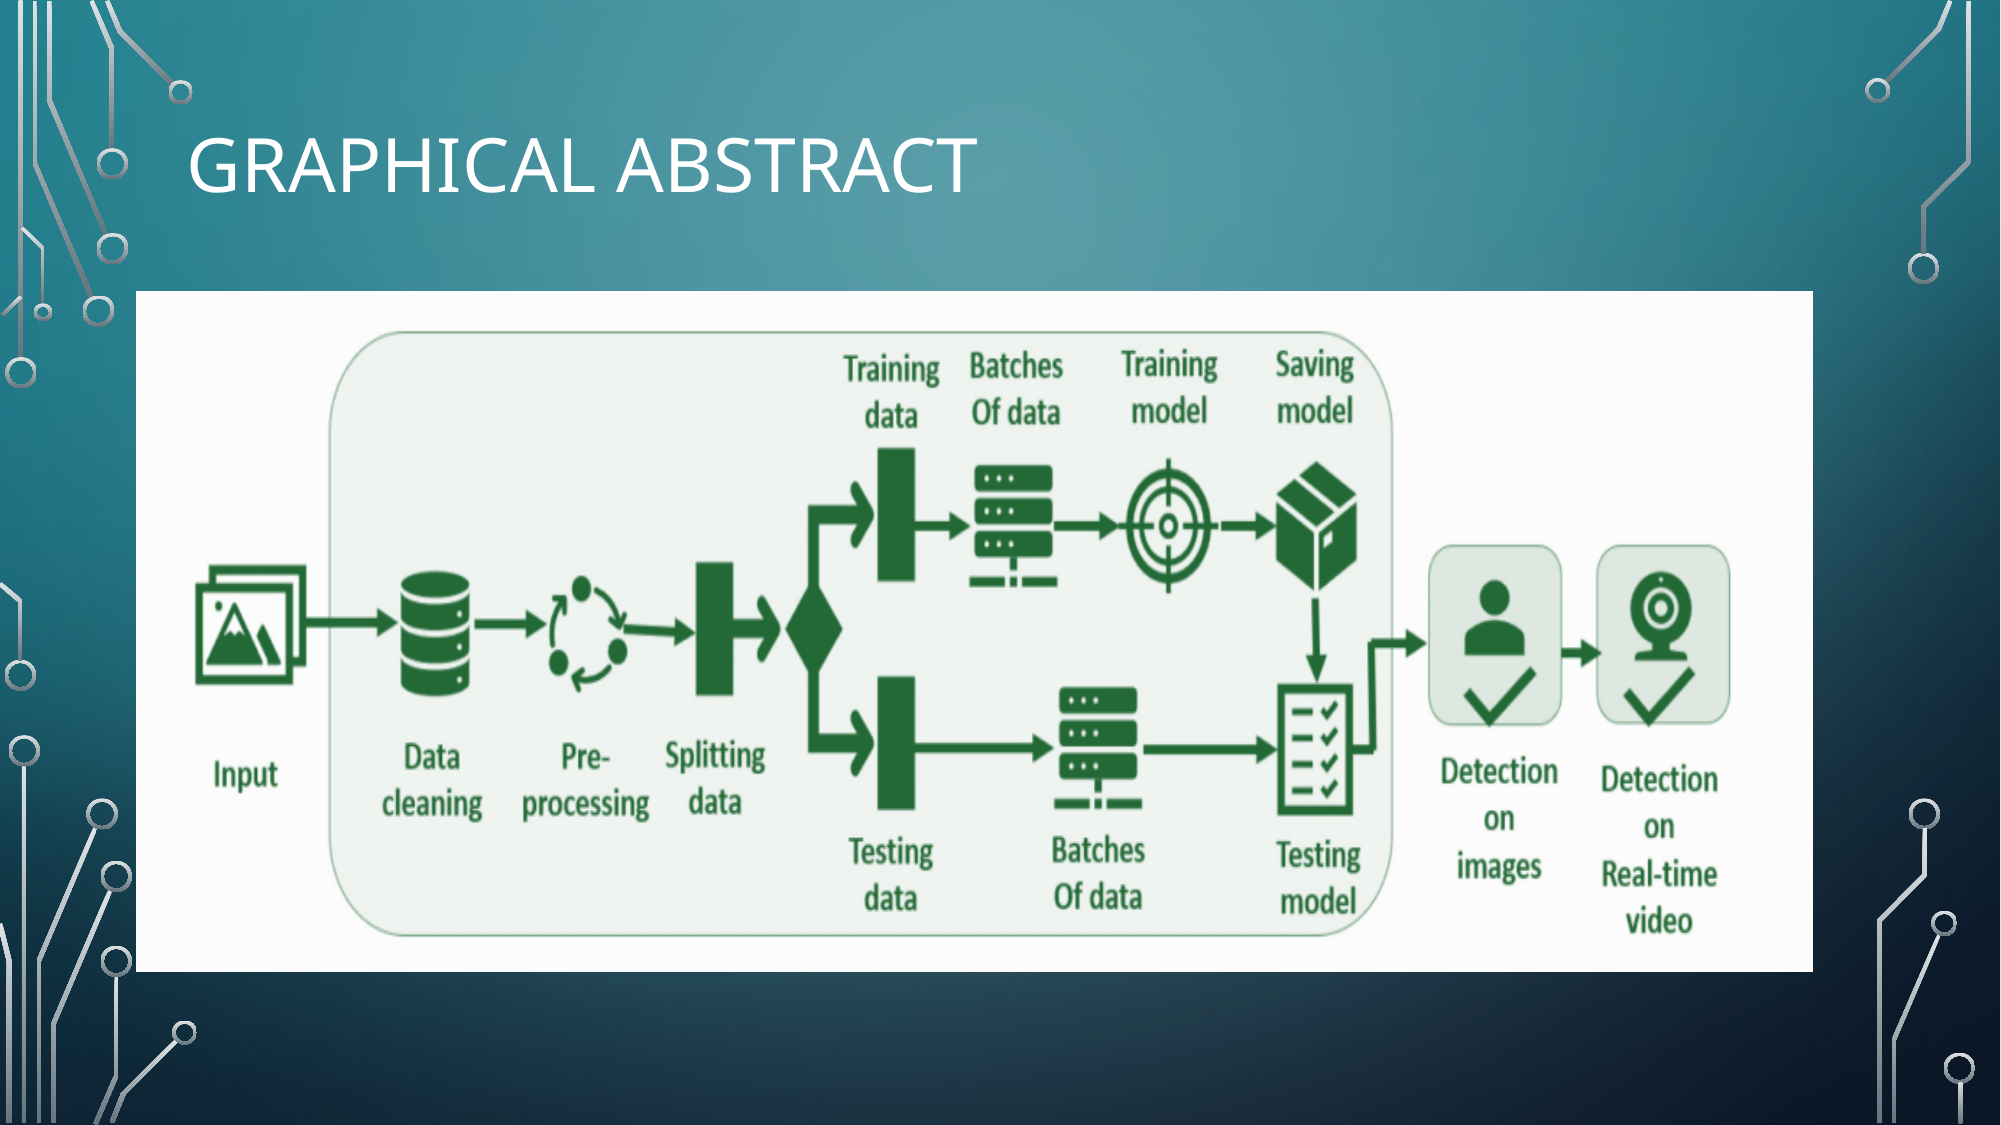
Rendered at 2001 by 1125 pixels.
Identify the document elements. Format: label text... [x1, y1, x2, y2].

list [135, 291, 1813, 973]
title Graphical Abstract [171, 98, 1797, 238]
